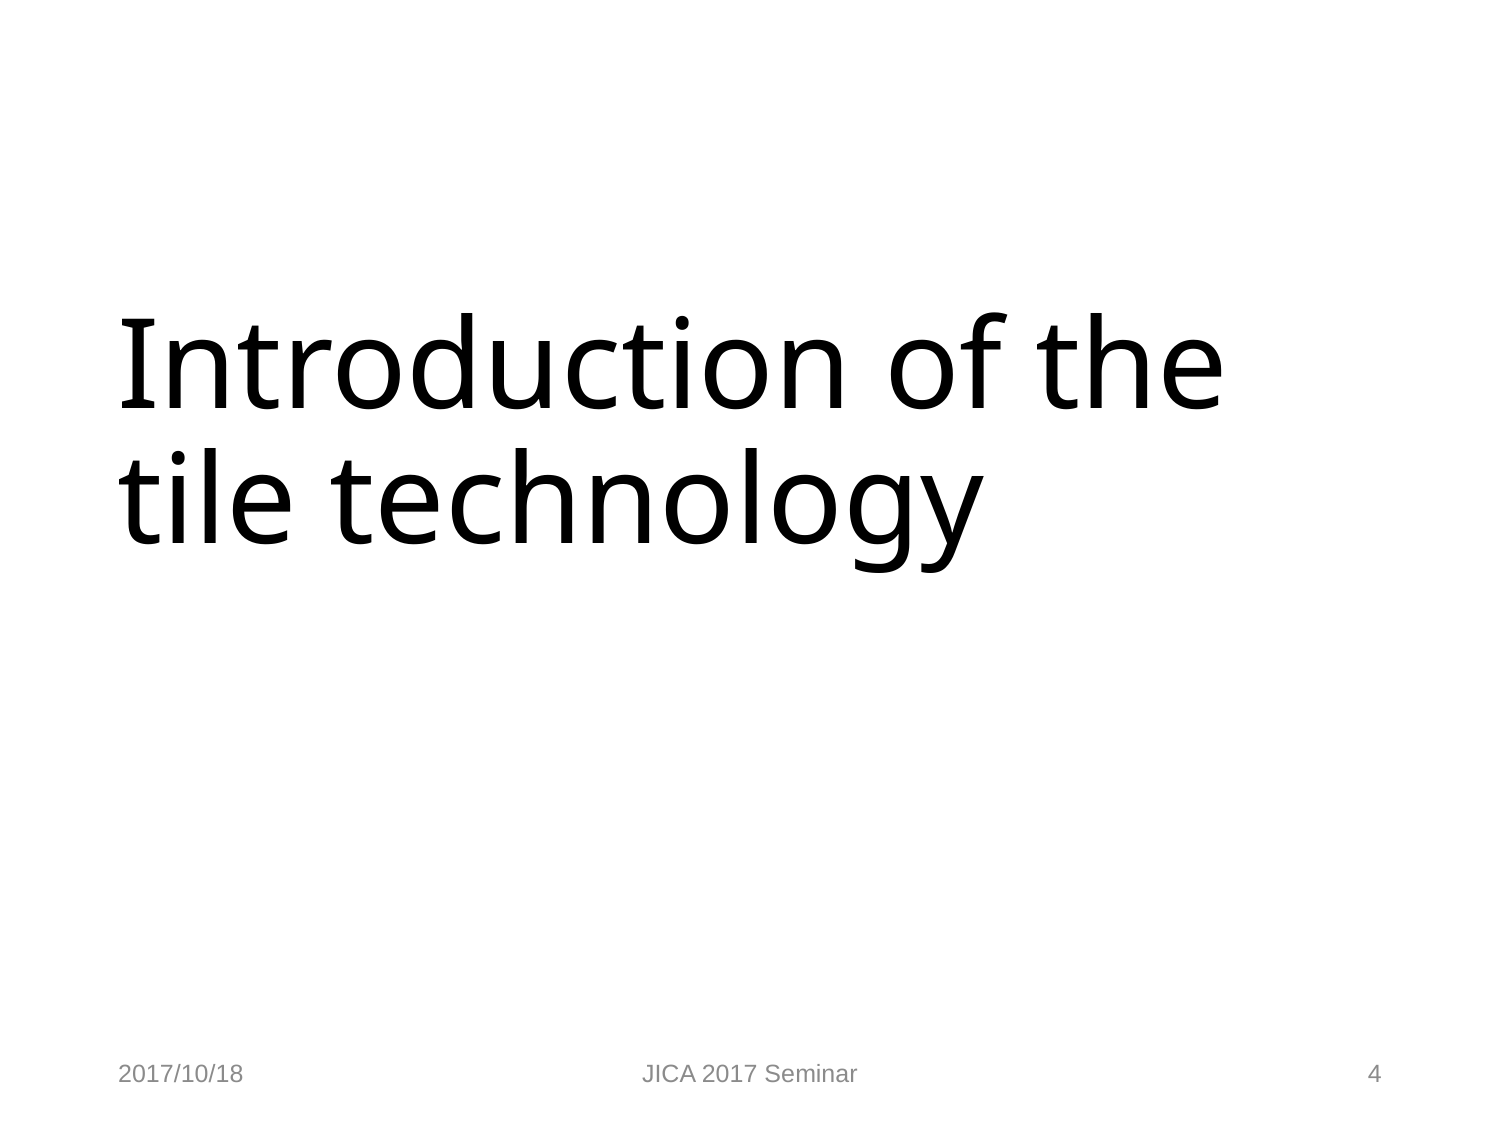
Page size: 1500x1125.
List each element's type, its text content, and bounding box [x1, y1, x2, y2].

title Introduction of the tile technology [102, 280, 1397, 578]
slide_number 4 [1059, 1042, 1397, 1103]
footer JICA 2017 Seminar [496, 1042, 1004, 1103]
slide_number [103, 1042, 441, 1103]
